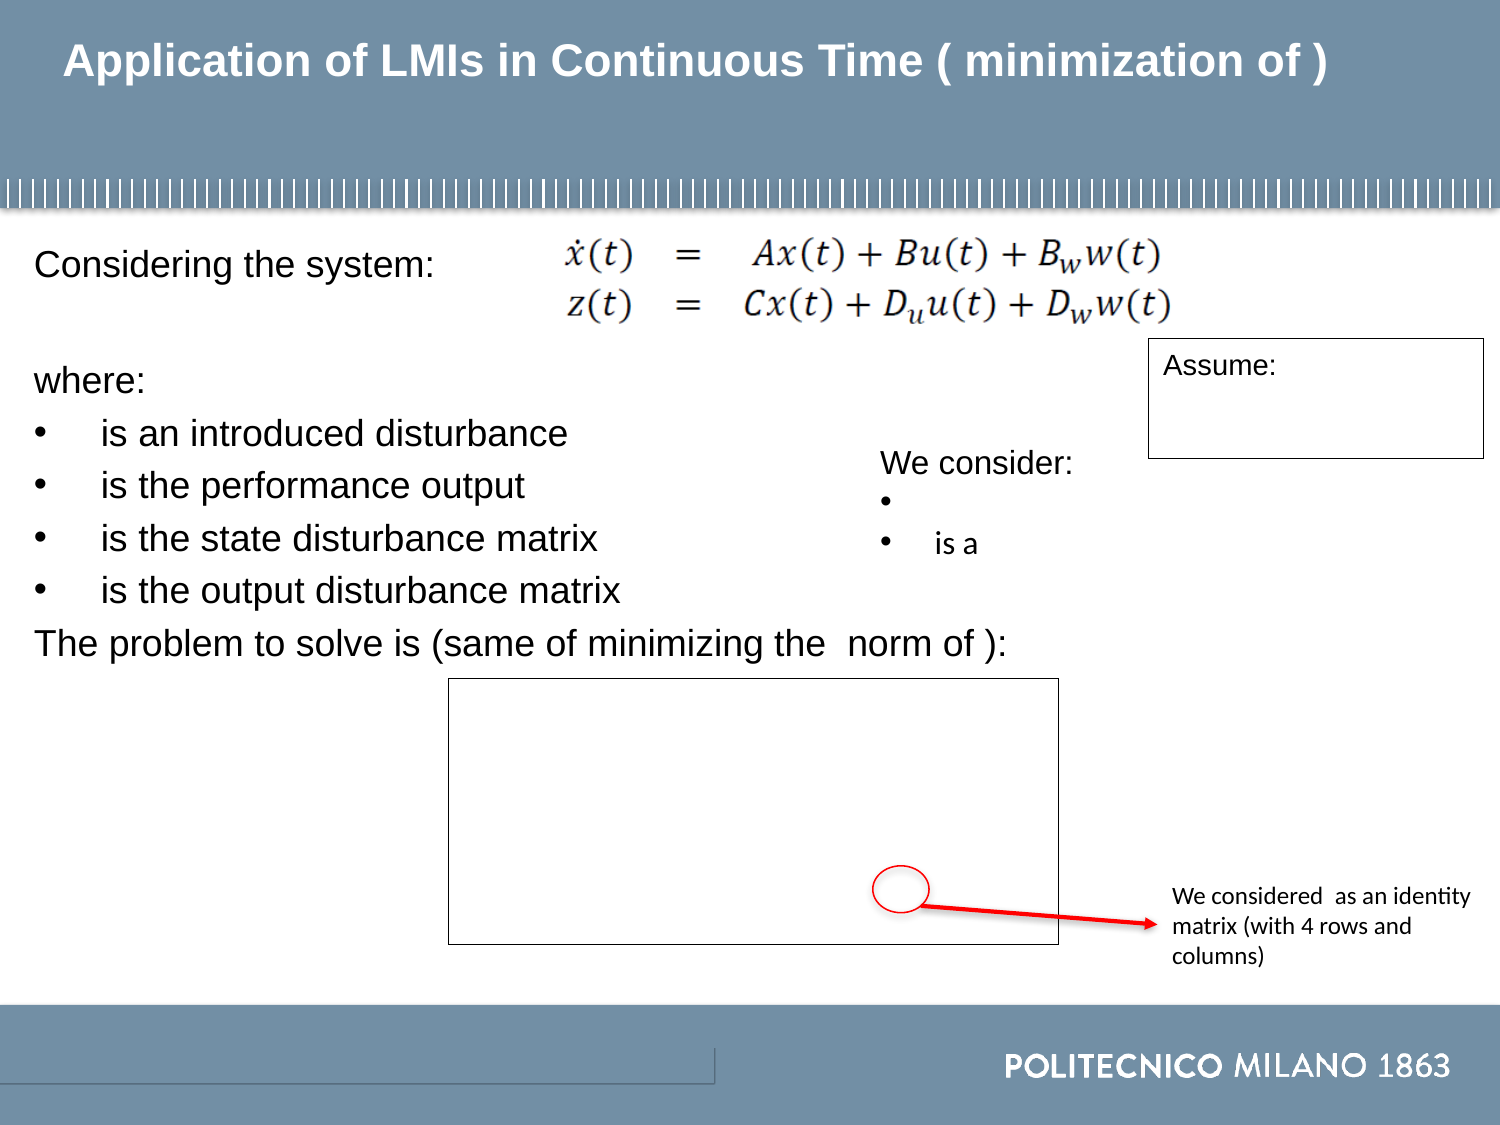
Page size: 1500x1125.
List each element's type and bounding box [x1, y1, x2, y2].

picture [547, 228, 1184, 339]
picture [999, 1041, 1456, 1089]
text_box [448, 678, 1059, 945]
picture [0, 1048, 751, 1115]
text_box [920, 905, 1158, 926]
text_box [872, 865, 930, 914]
